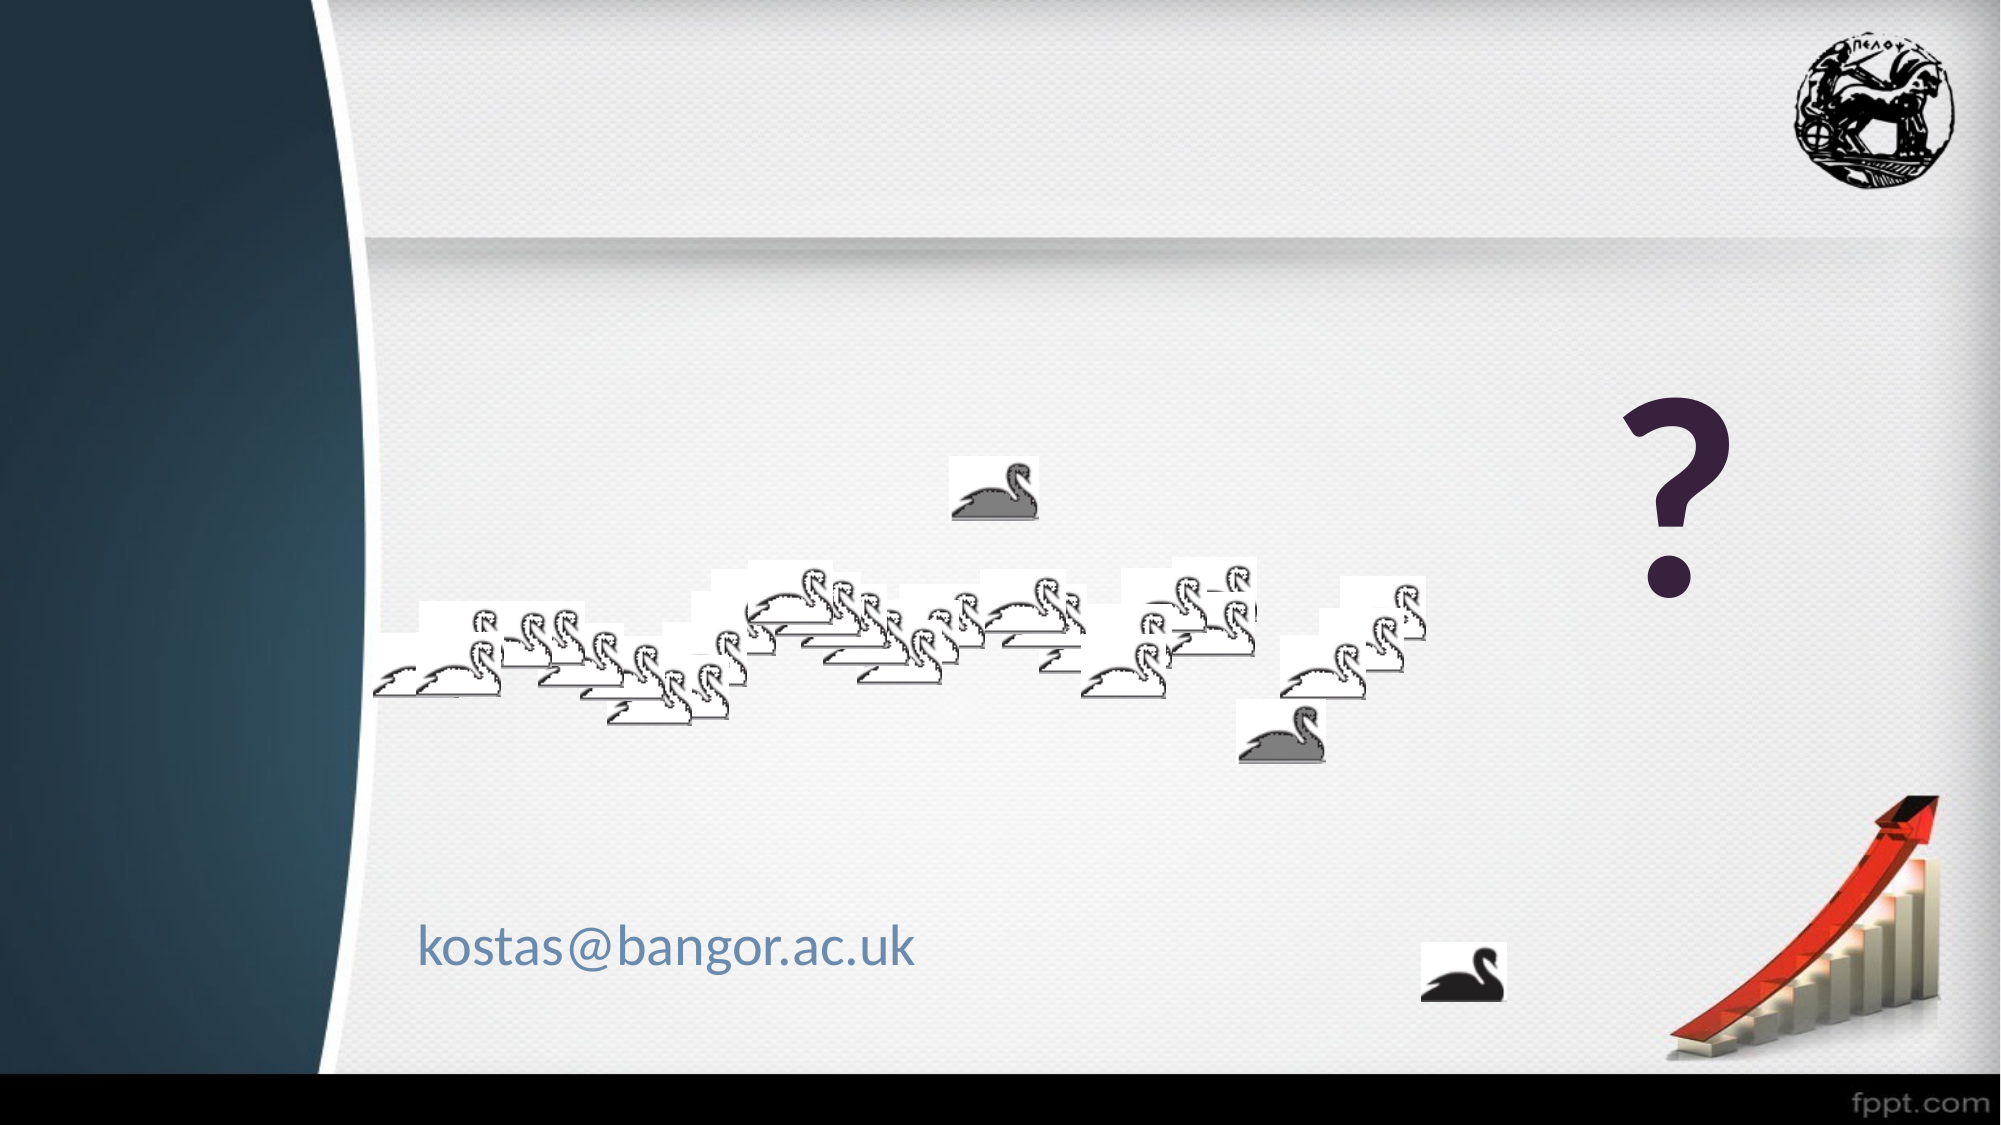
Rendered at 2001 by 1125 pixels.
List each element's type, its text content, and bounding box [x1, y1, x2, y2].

text_box kostas@bangor.ac.uk [402, 899, 1482, 984]
picture [0, 0, 2001, 1125]
text_box ? [1594, 301, 1920, 661]
